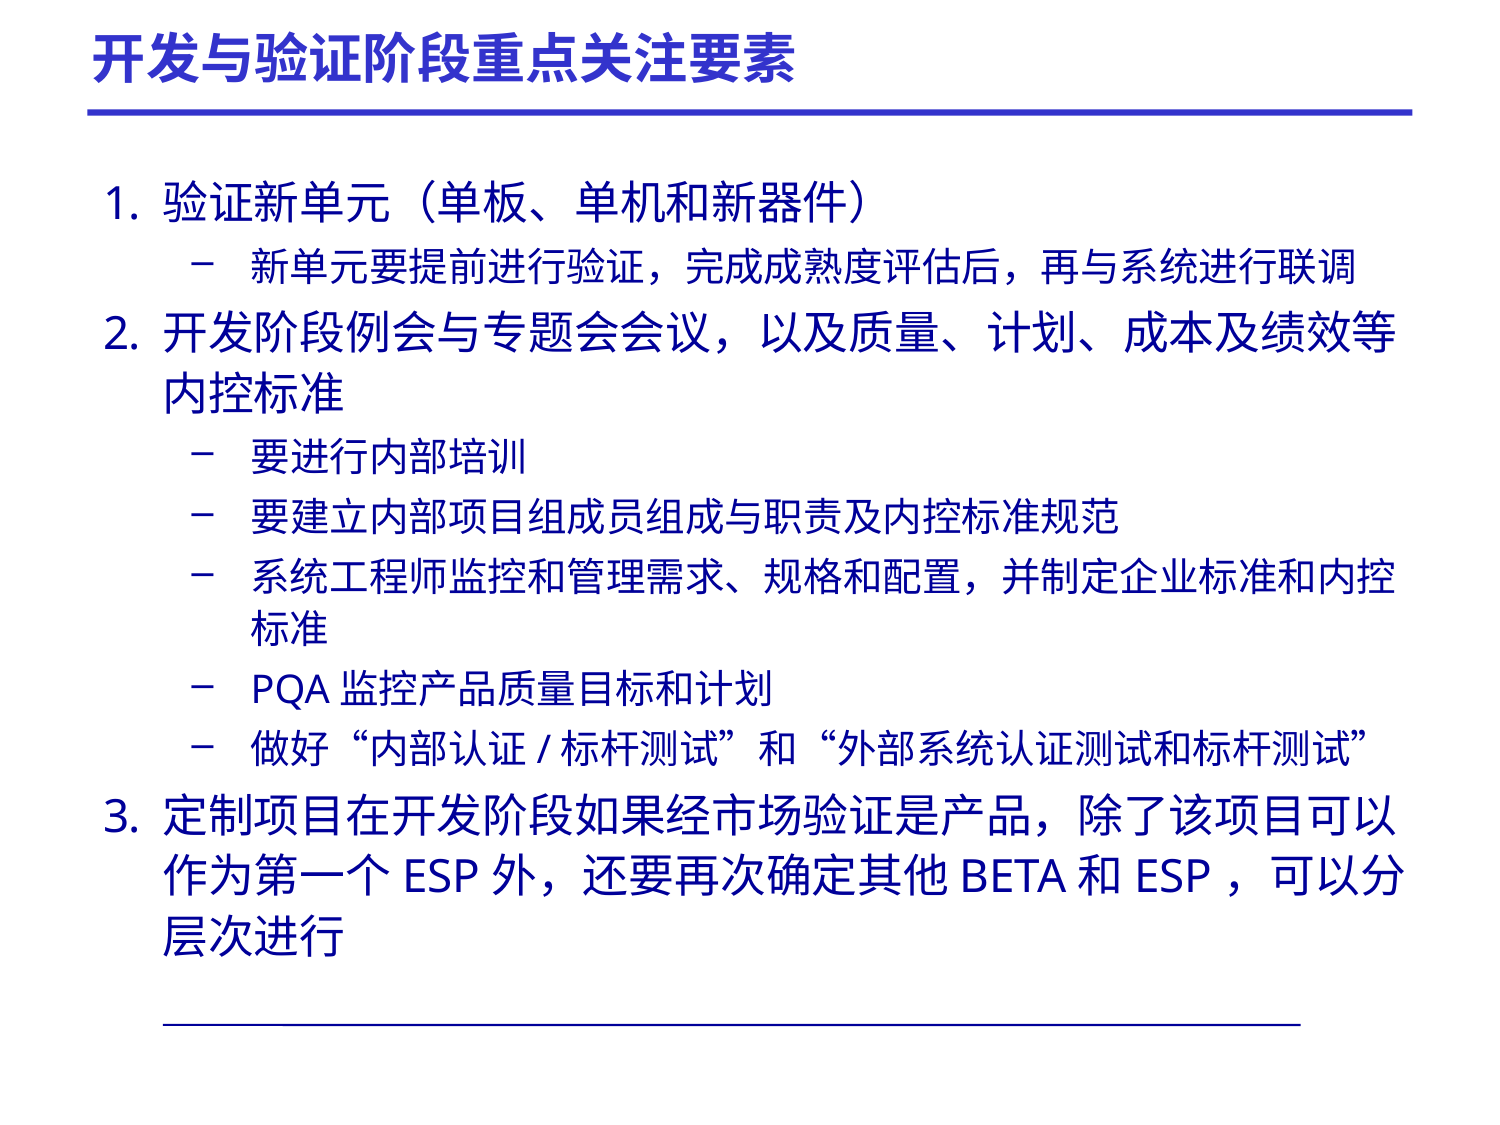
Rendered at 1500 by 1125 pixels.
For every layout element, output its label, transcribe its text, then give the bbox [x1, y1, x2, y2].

title 开发与验证阶段重点关注要素 [76, 0, 1403, 114]
list 验证新单元（单板、单机和新器件） 新单元要提前进行验证，完成成熟度评估后，再与系统进行联调 开发阶段例会与专题会会议，以及质量、计划、成本及绩效等内控标准 要进行内部培训 要建立内部项目组成员组成与职责及内控标准规范 系统工程师监控和管理需求、规格和配置，并制定企业标准和内控标准 PQA监控产品质量目标和计划 做好“内部认证/标杆测试”和“外部系统认证测试和标杆测试” 定制项目在开发阶段如果经市场验证是产品，除了该项目可以作为第一个ESP外，还要再次确定其他BETA和ESP，可以分层次进行 [88, 160, 1439, 986]
